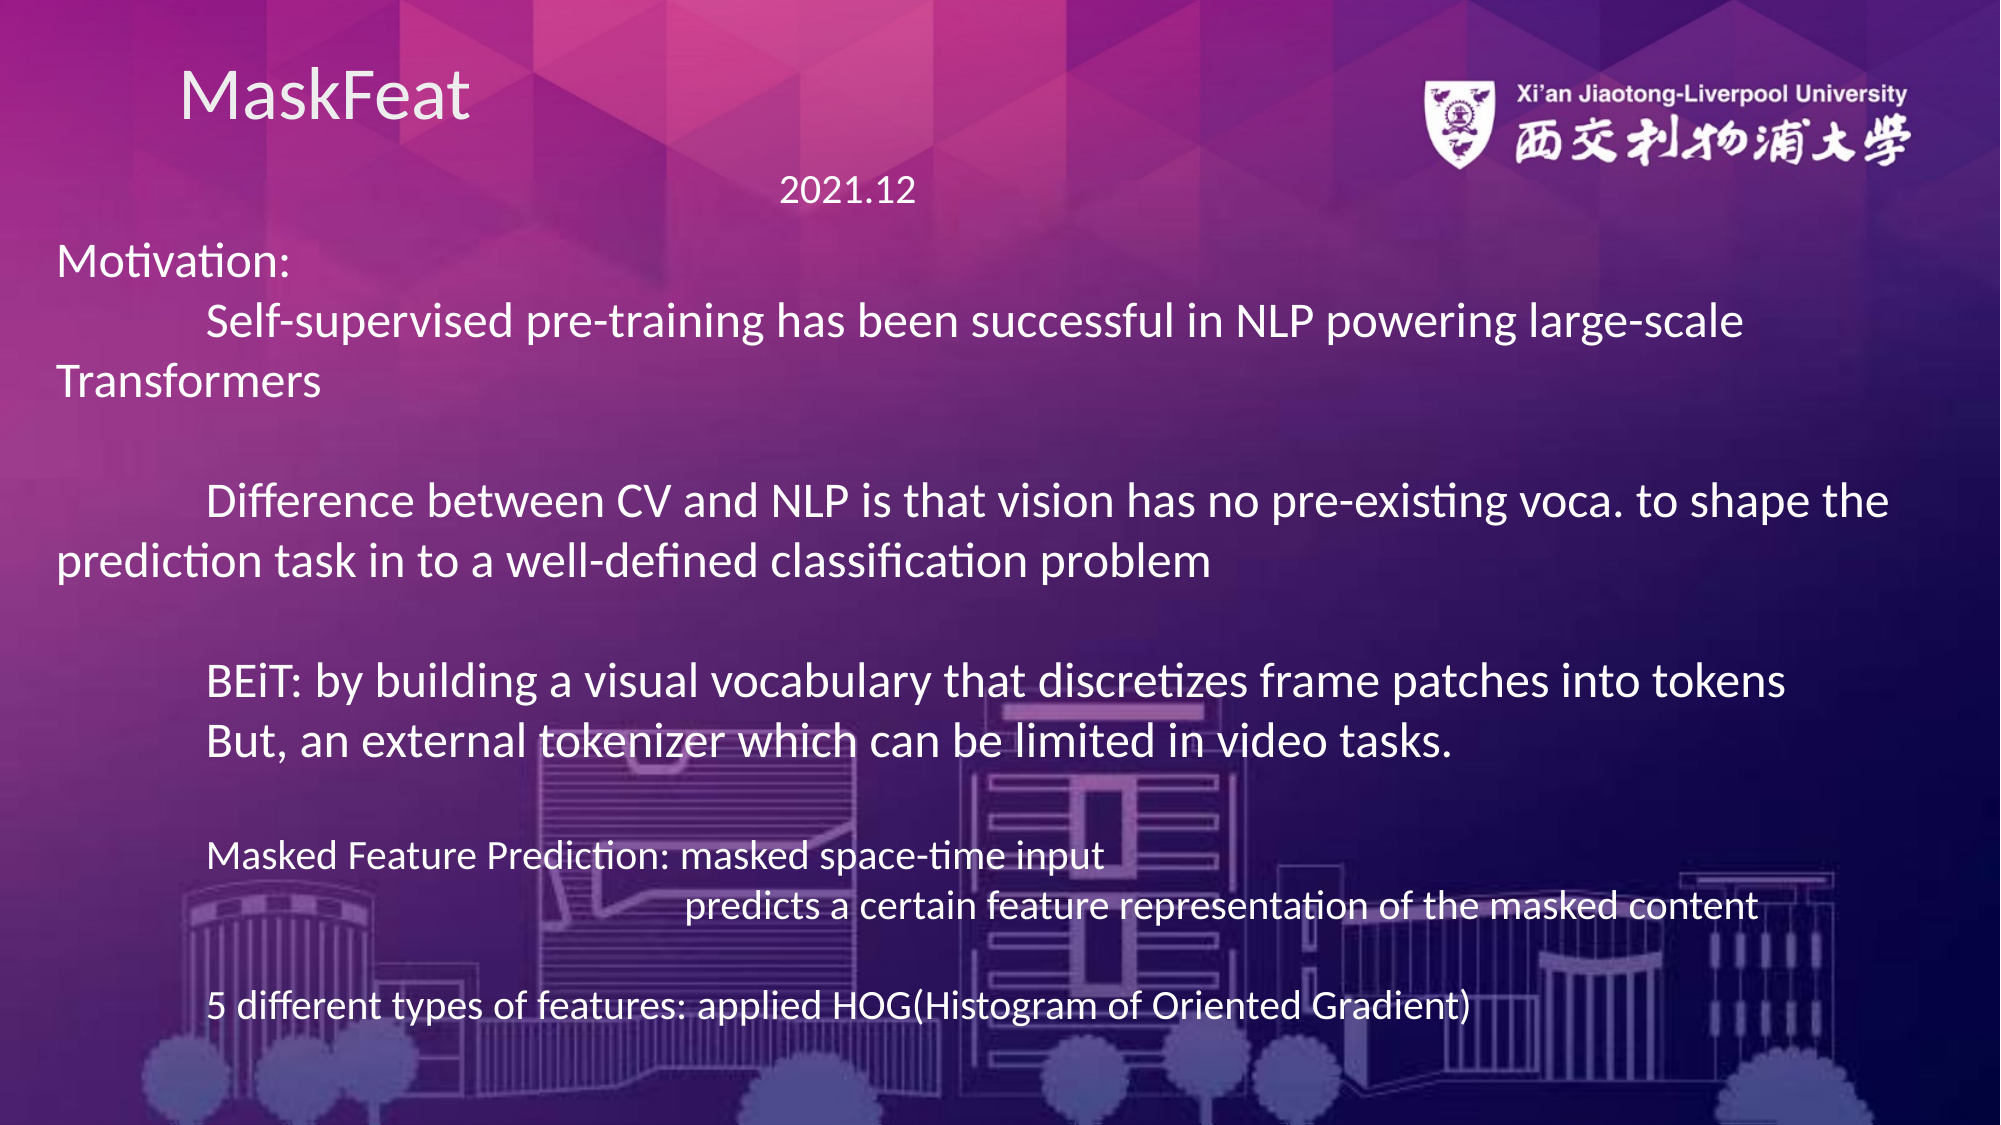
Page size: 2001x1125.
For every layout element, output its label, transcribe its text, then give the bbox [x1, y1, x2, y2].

text_box Motivation: Self-supervised pre-training has been successful in NLP powering large-scale Transformers Difference between CV and NLP is that vision has no pre-existing voca. to shape the prediction task in to a well-defined classification problem BEiT: by building a visual vocabulary that discretizes frame patches into tokens But, an external tokenizer which can be limited in video tasks. Masked Feature Prediction: masked space-time input predicts a certain feature representation of the masked content 5 different types of features: applied HOG(Histogram of Oriented Gradient) [48, 220, 1983, 1036]
text_box 2021.12 [771, 154, 1563, 220]
picture [0, 0, 2000, 1125]
text_box MaskFeat [170, 37, 1483, 143]
